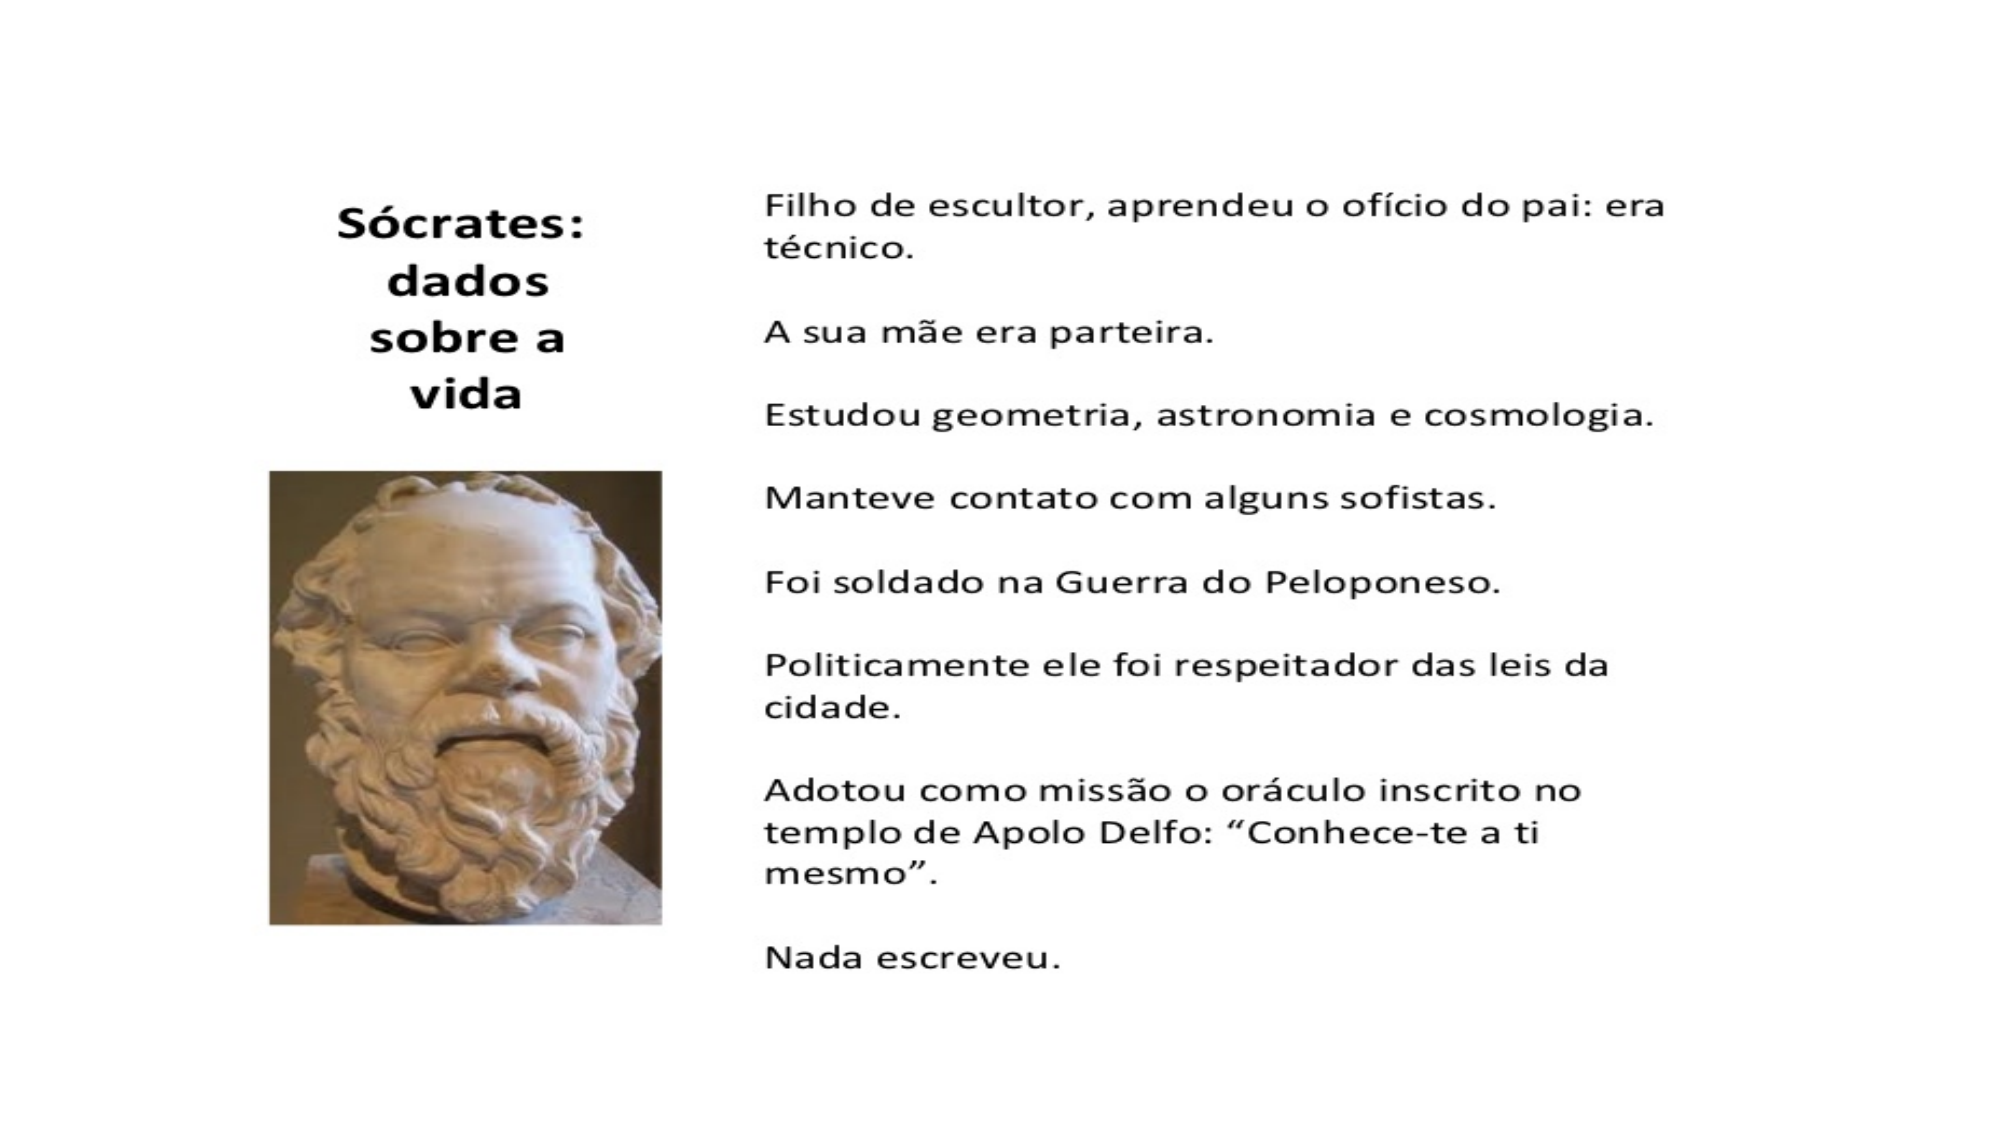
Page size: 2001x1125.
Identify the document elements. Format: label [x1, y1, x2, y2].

picture [184, 135, 1754, 989]
